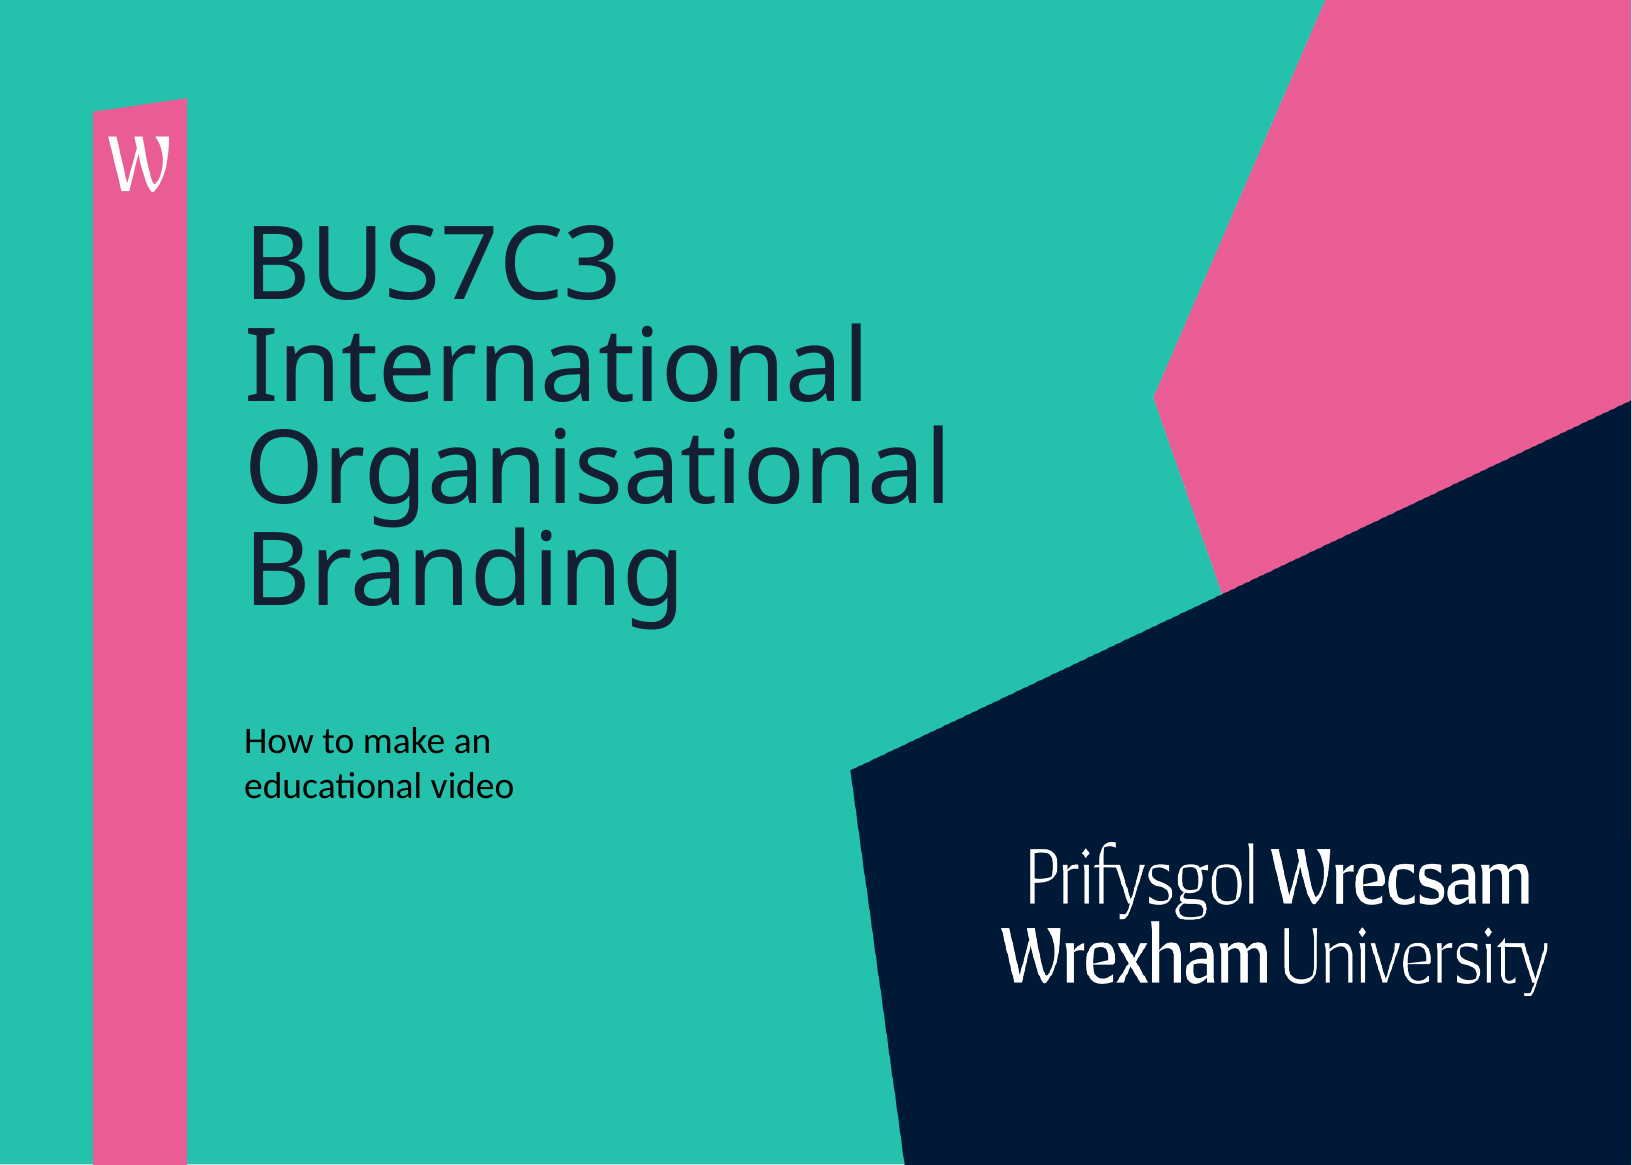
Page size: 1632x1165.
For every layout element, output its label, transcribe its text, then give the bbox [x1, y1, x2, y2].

picture [1137, 0, 1632, 634]
text_box How to make an educational video [229, 708, 615, 814]
picture [93, 98, 187, 1165]
text_box BUS7C3 International Organisational Branding [229, 210, 1068, 633]
